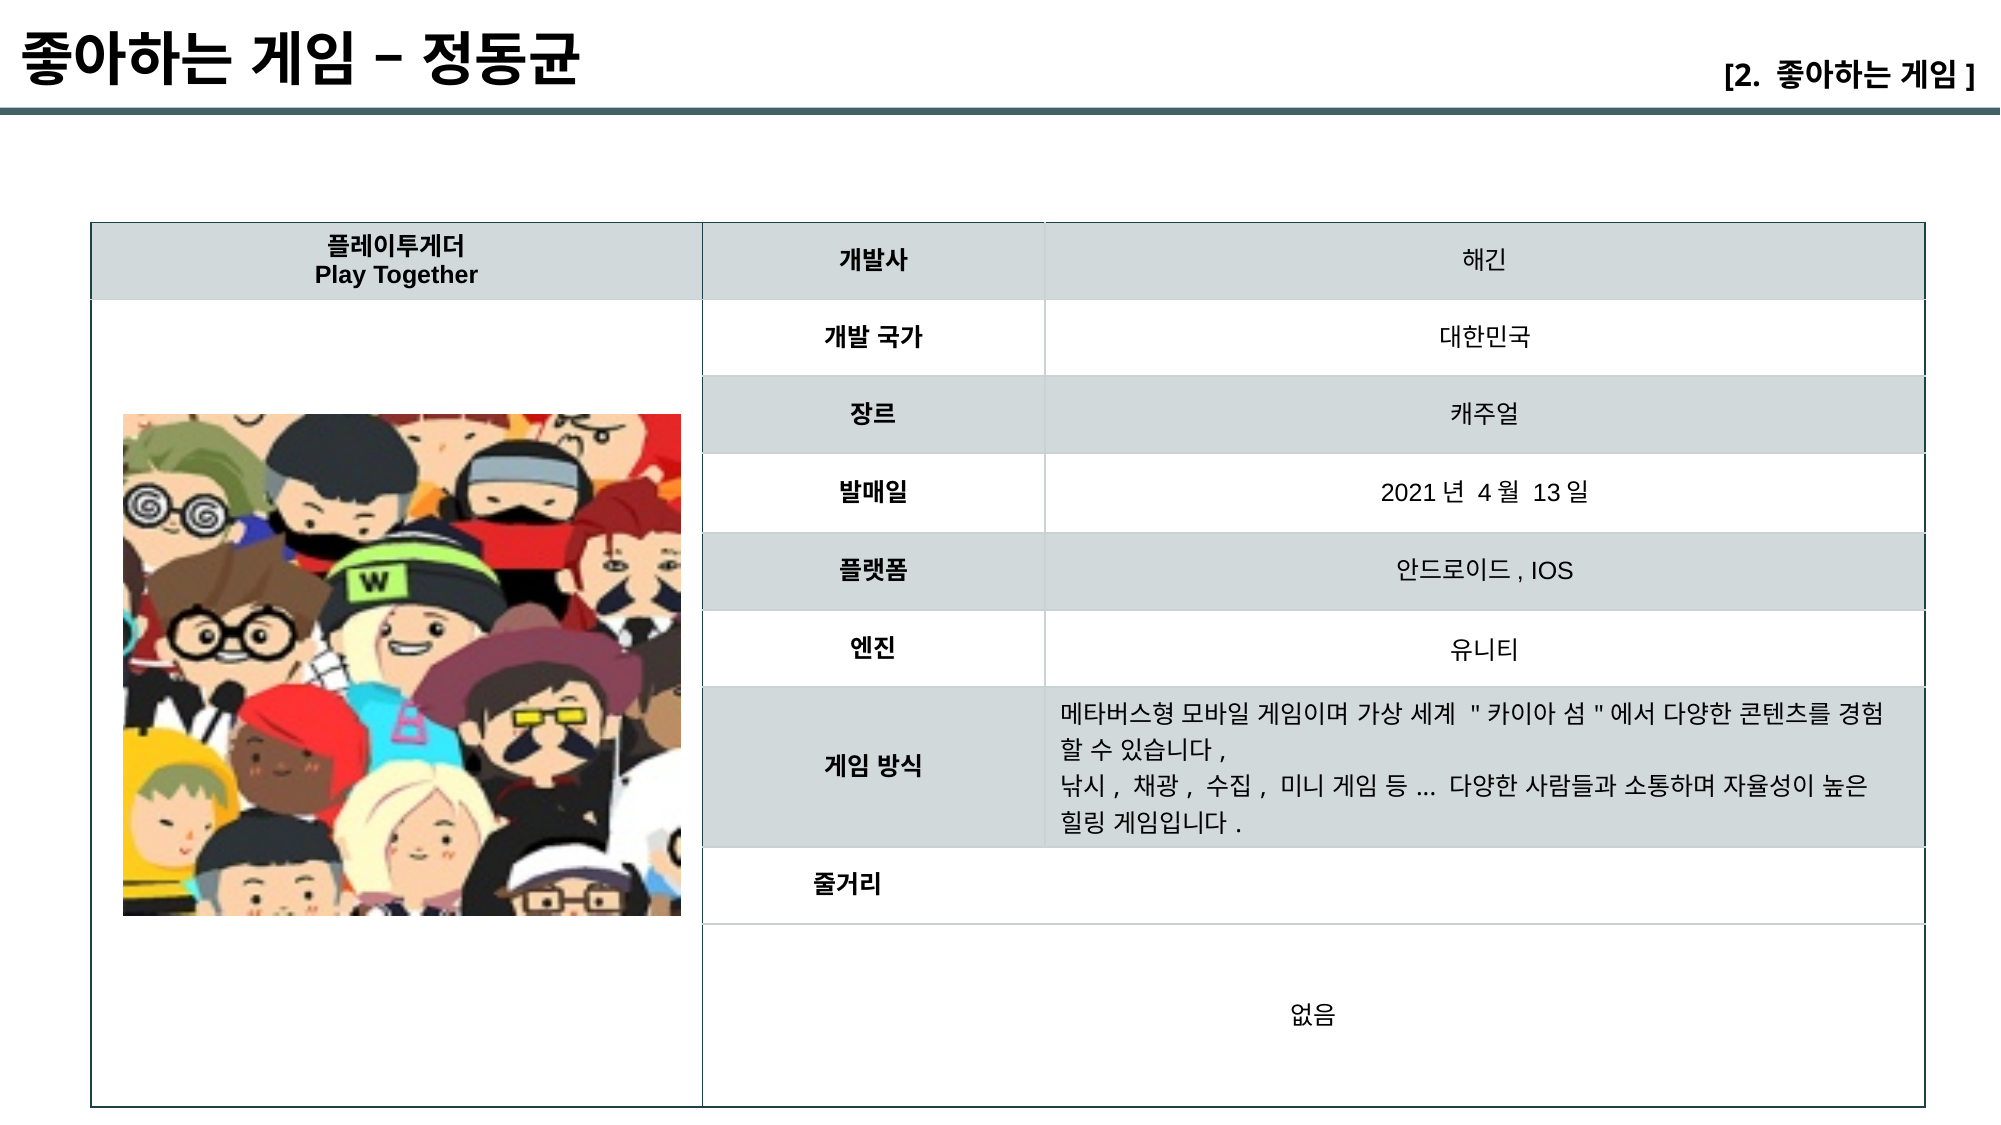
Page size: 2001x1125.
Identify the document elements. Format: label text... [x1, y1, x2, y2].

table_cell 발매일 [703, 454, 1044, 532]
text_box 좋아하는 게임 – 정동균 [5, 14, 659, 100]
text_box [0, 107, 2000, 115]
table_cell 장르 [703, 377, 1044, 452]
table_cell 안드로이드, IOS [1046, 534, 1924, 609]
table_cell 줄거리 [703, 848, 1924, 923]
table_cell 메타버스형 모바일 게임이며 가상 세계 "카이아 섬"에서 다양한 콘텐츠를 경험 할 수 있습니다,​ 낚시, 채광, 수집, 미니 게임 등... 다양한 사람들과 소통하며 자율성이 높은 힐링 게임입니다. [1046, 688, 1924, 846]
table_cell [92, 300, 702, 1106]
table_header 해긴 [1046, 223, 1924, 299]
text_box [2. 좋아하는 게임] [1709, 47, 2000, 100]
table_cell 없음 [703, 925, 1924, 1106]
table_cell 캐주얼 [1046, 377, 1924, 452]
table_cell 게임 방식 [703, 688, 1044, 846]
table_cell 엔진 [703, 611, 1044, 686]
table_cell 2021년 4월 13일 [1046, 454, 1924, 532]
table_cell 플랫폼 [703, 534, 1044, 609]
table_cell 대한민국 [1046, 300, 1924, 375]
table_cell 유니티 [1046, 611, 1924, 686]
picture [123, 414, 681, 916]
table_header 플레이투게더 Play Together [92, 223, 702, 299]
table_header 개발사 [703, 223, 1044, 299]
table_cell 개발 국가 [703, 300, 1044, 375]
